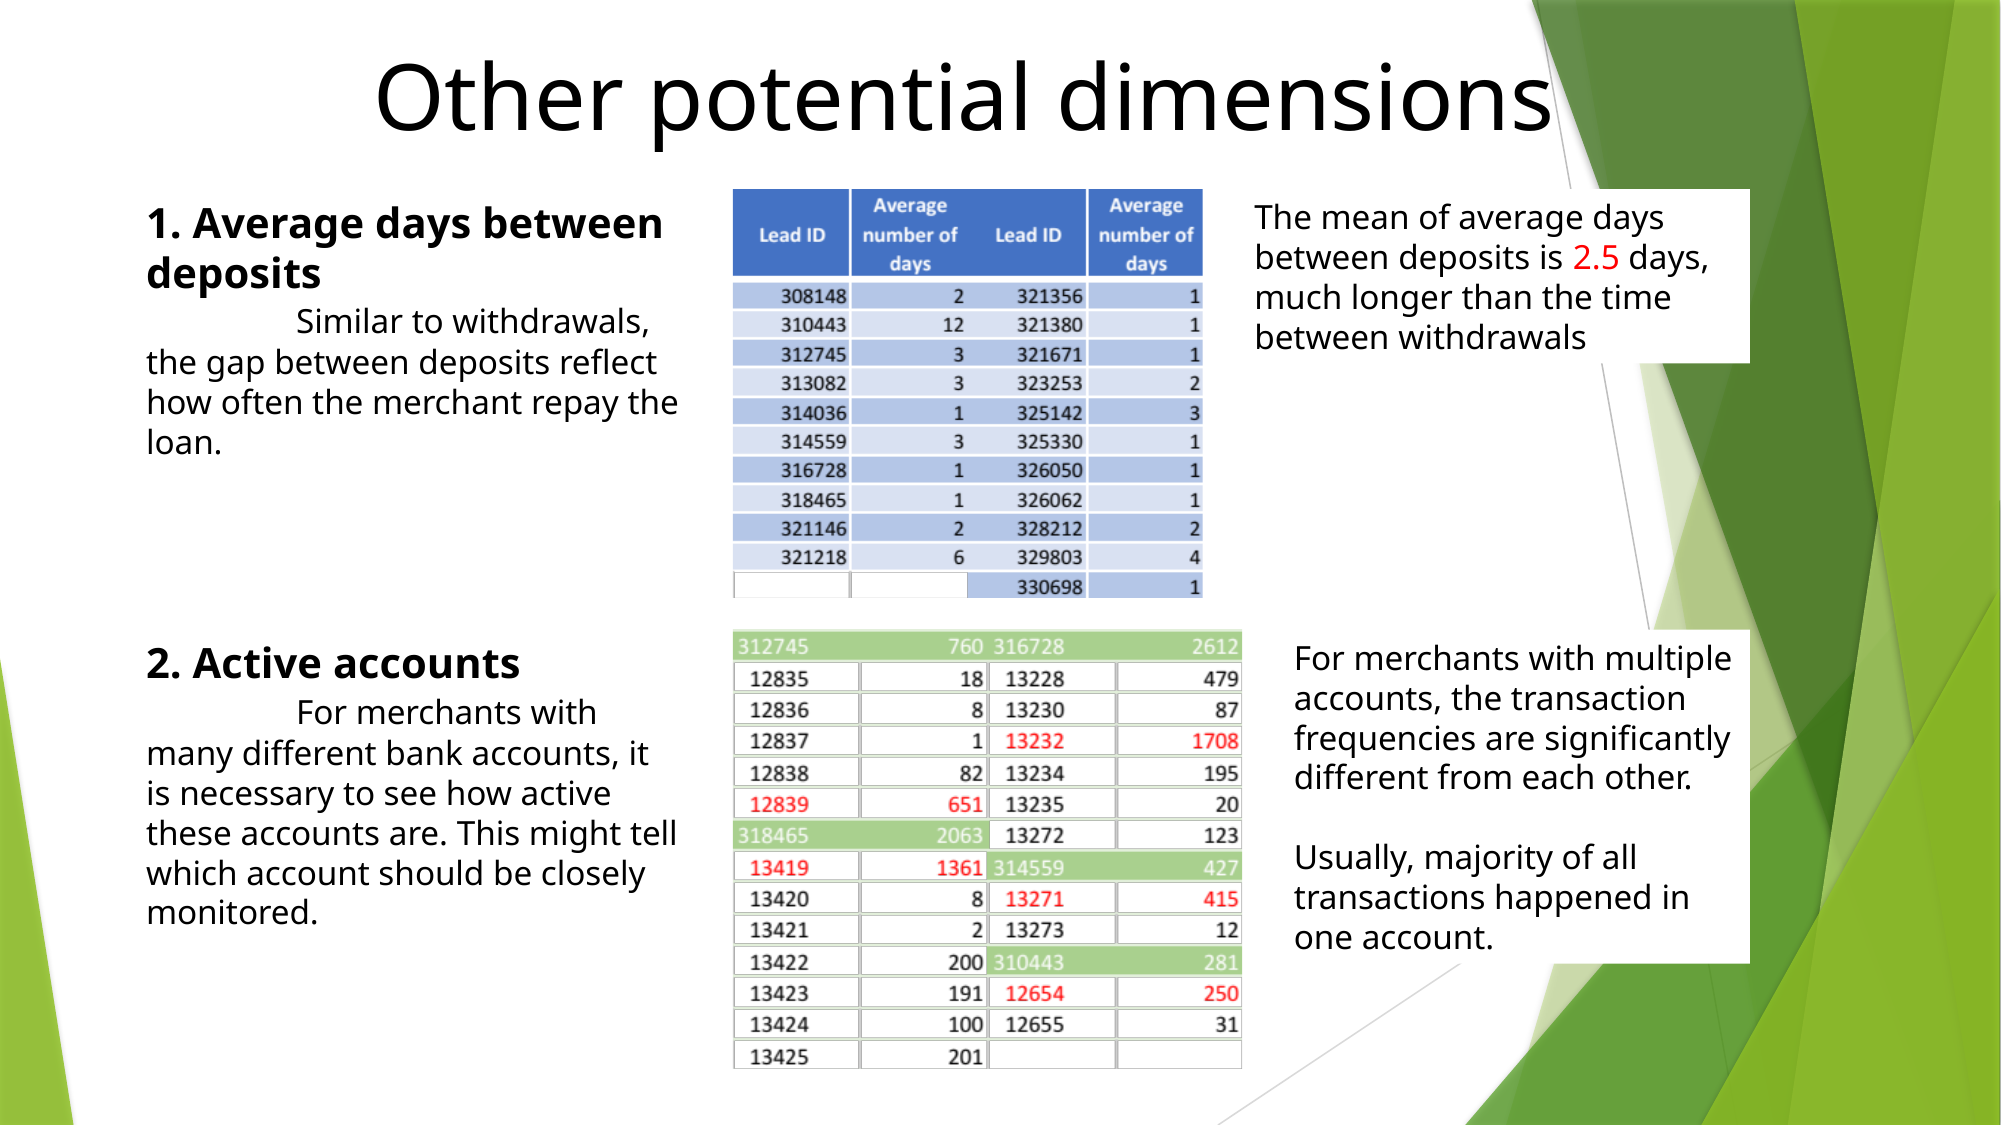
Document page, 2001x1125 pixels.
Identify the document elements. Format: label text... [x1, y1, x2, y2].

text_box 1. Average days between deposits Similar to withdrawals, the gap between deposits reflect how often the merchant repay the loan. [131, 189, 696, 469]
text_box 2. Active accounts For merchants with many different bank accounts, it is necessary to see how active these accounts are. This might tell which account should be closely monitored. [131, 629, 696, 984]
picture [732, 188, 1204, 599]
picture [732, 629, 1243, 1070]
text_box The mean of average days between deposits is 2.5 days, much longer than the time between withdrawals [1239, 189, 1750, 364]
title Other potential dimensions [102, 31, 1828, 249]
text_box For merchants with multiple accounts, the transaction frequencies are significantly different from each other. Usually, majority of all transactions happened in one account. [1279, 629, 1750, 964]
